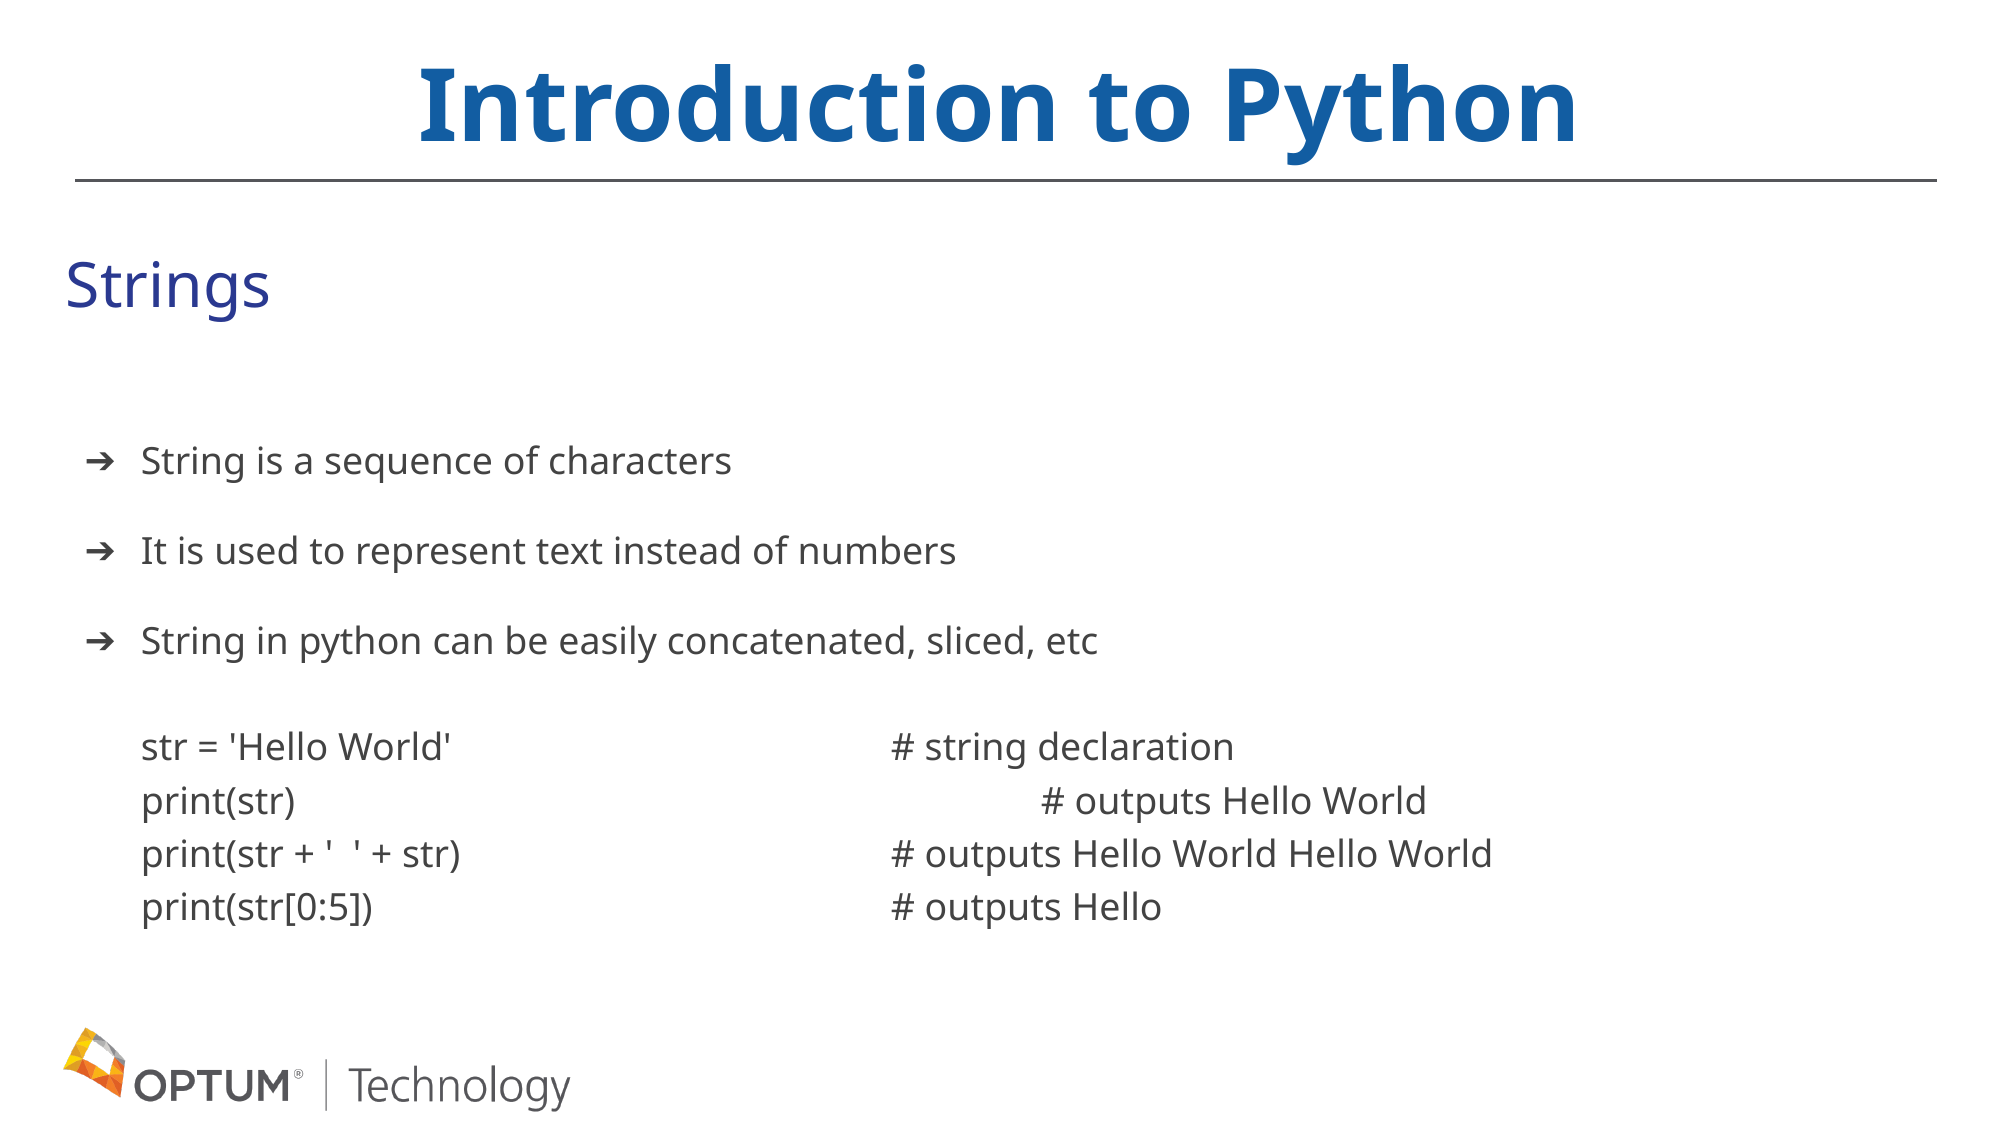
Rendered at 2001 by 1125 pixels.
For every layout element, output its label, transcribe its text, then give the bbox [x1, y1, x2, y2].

text_box String is a sequence of characters It is used to represent text instead of numbers String in python can be easily concatenated, sliced, etc str = 'Hello World' # string declaration print(str) # outputs Hello World print(str + ' ' + str) # outputs Hello World Hello World print(str[0:5]) # outputs Hello [51, 376, 1909, 1014]
text_box Introduction to Python [137, 0, 1863, 218]
text_box Strings [51, 229, 1449, 330]
